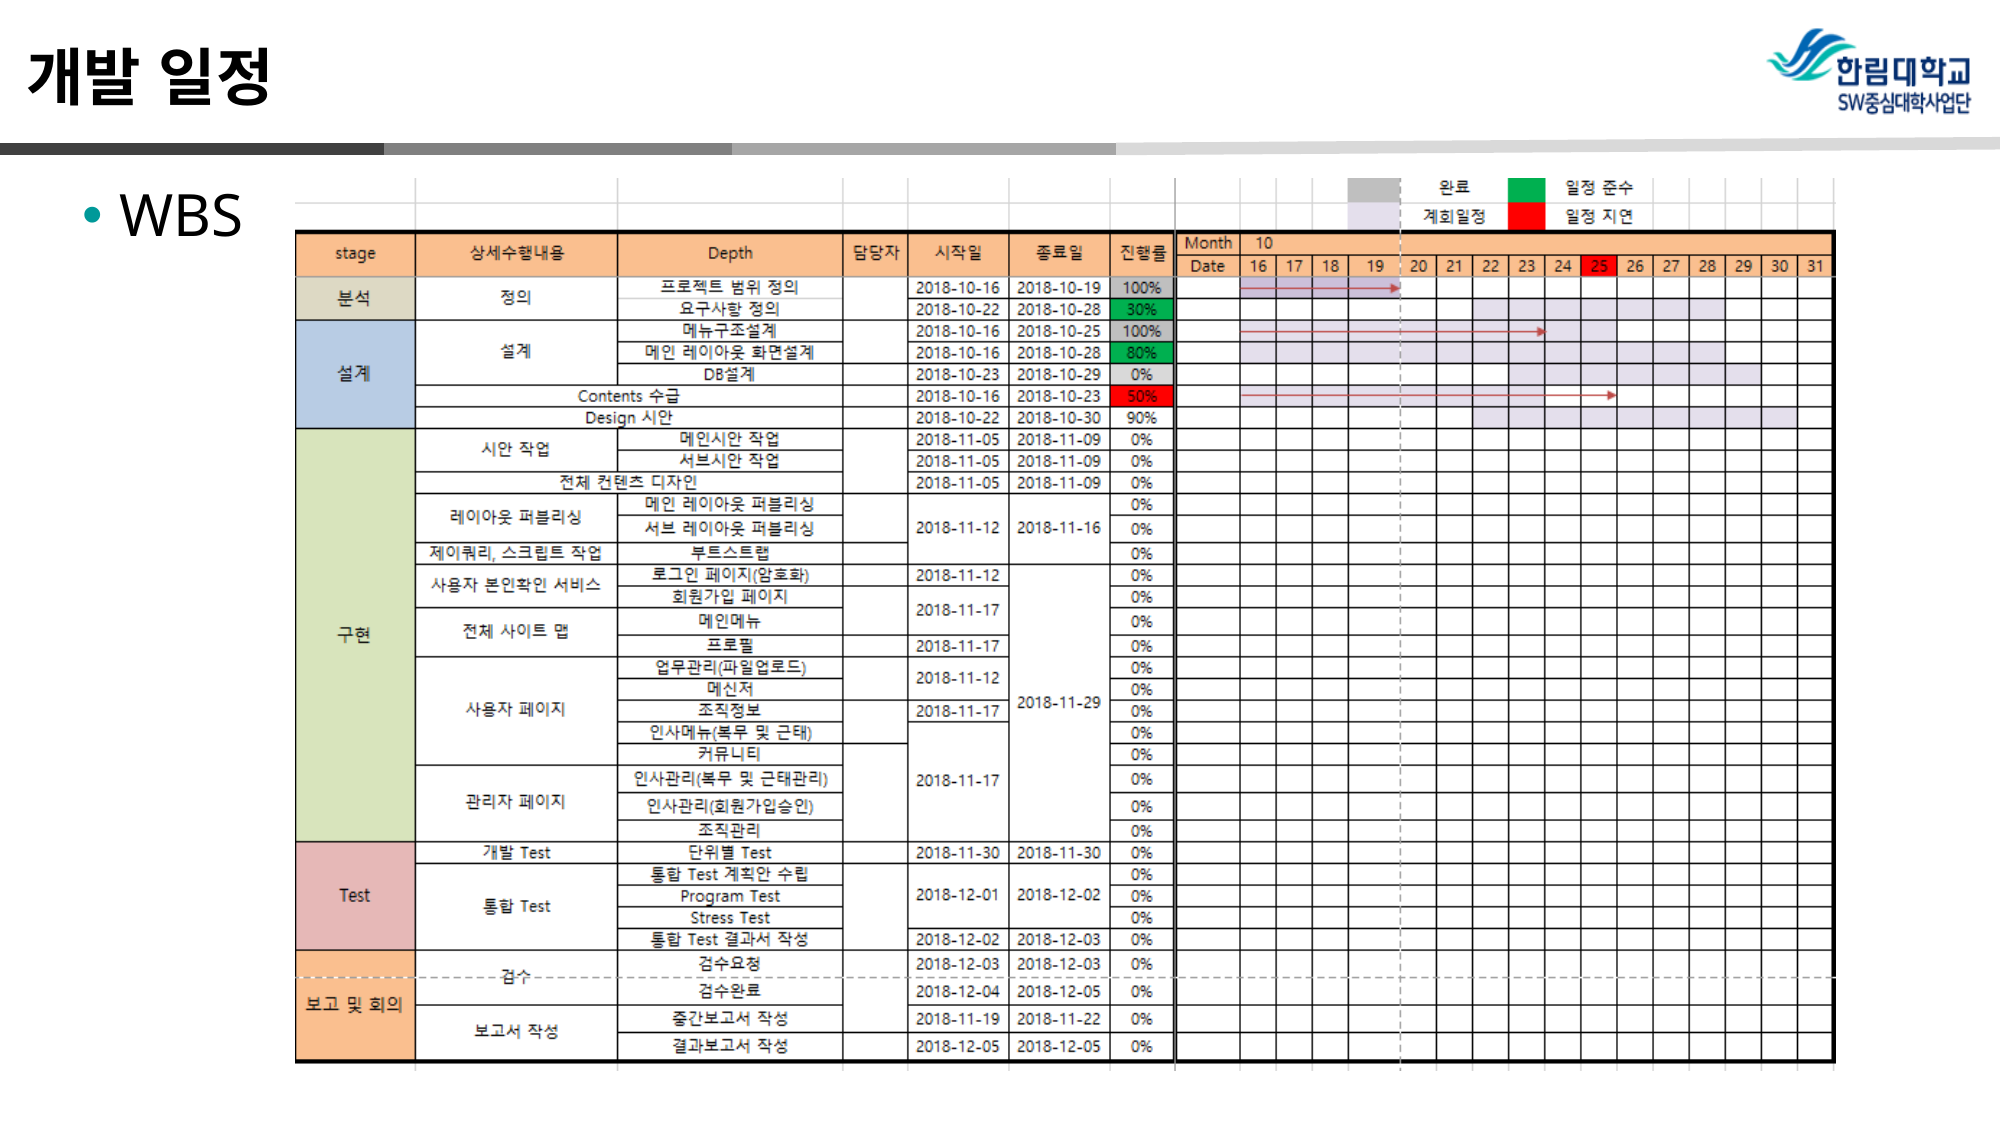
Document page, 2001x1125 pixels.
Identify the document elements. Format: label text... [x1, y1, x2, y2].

picture [1764, 23, 1974, 119]
list WBS [67, 178, 1934, 1098]
title 개발 일정 [11, 39, 1693, 127]
picture [295, 178, 1836, 1071]
